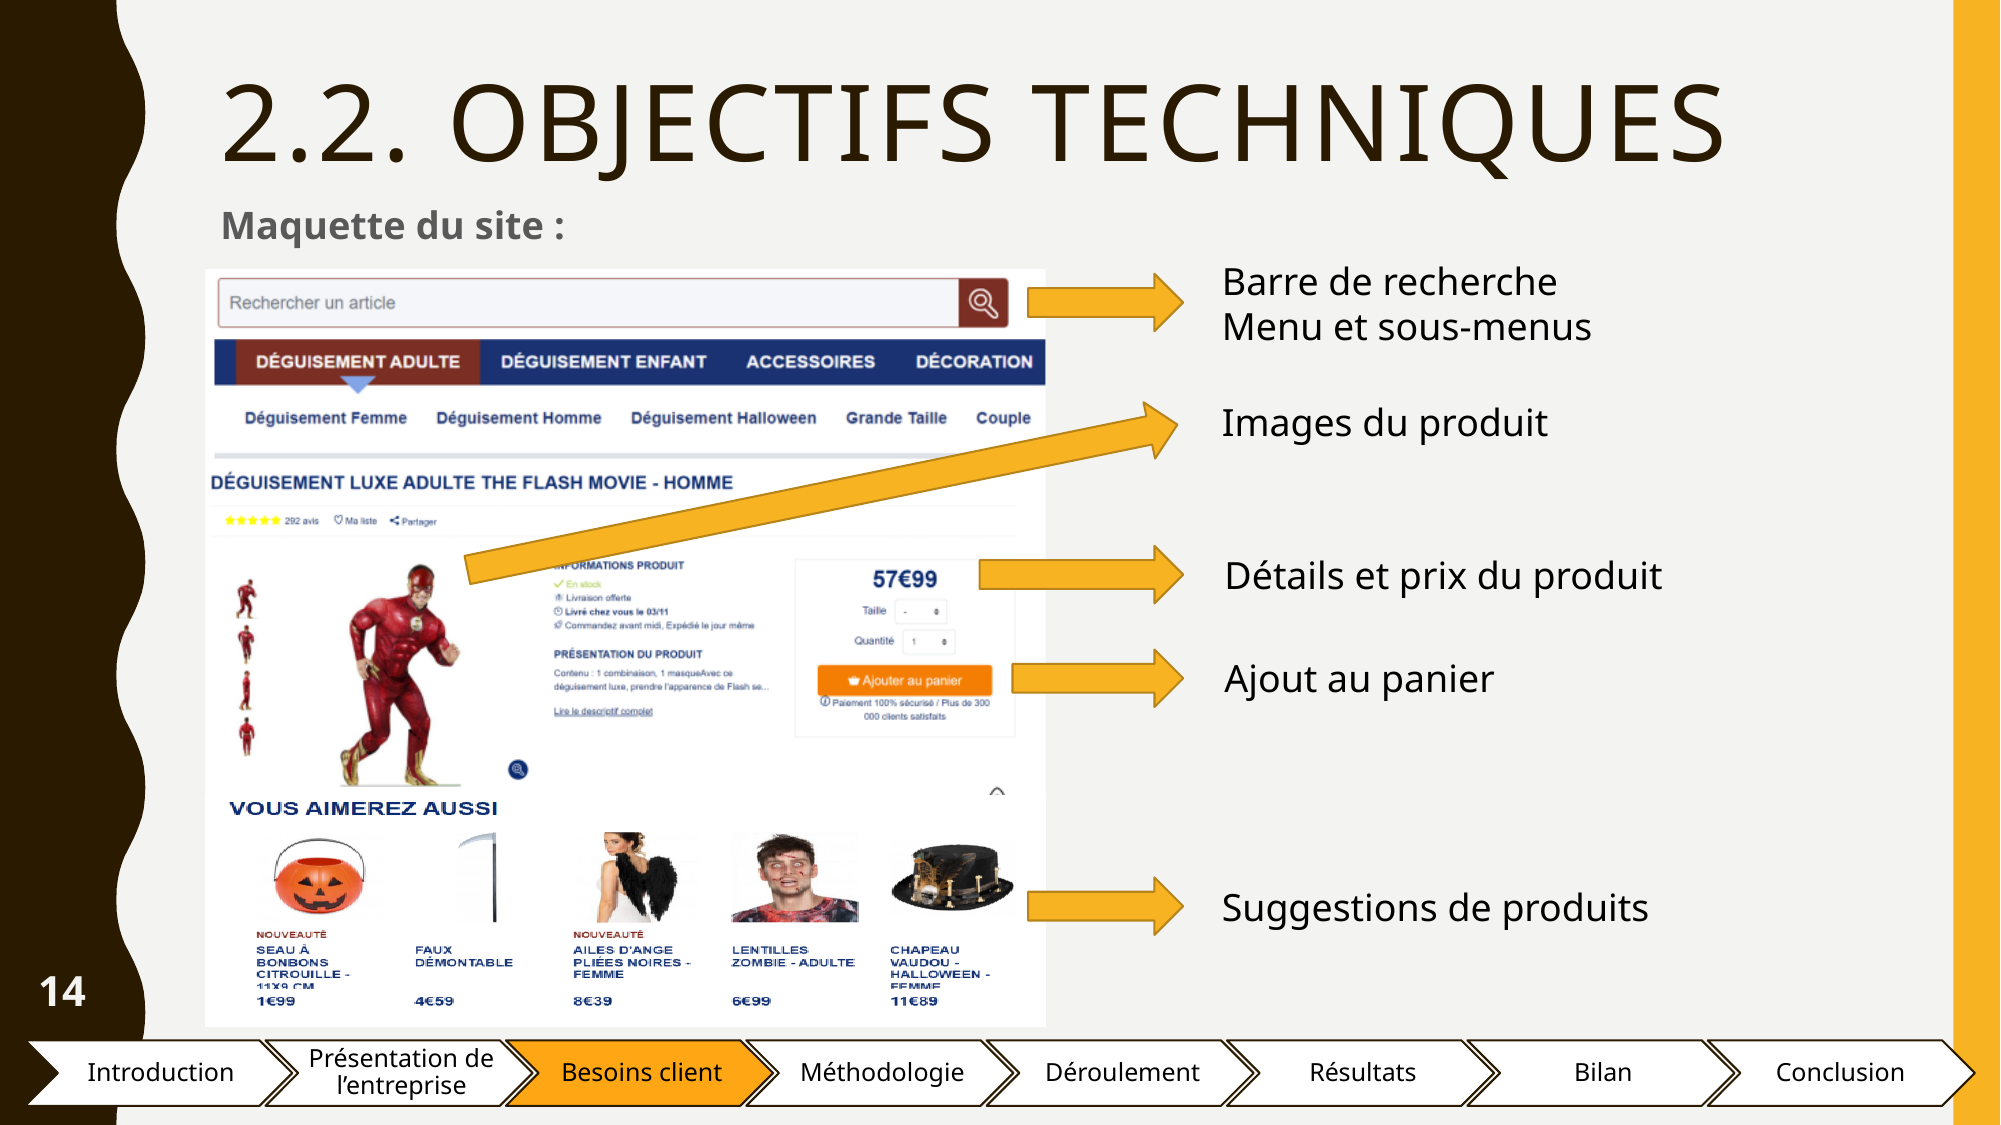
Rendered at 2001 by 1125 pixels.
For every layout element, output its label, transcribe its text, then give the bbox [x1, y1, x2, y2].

text_box [1046, 272, 1184, 333]
slide_number 14 [12, 961, 113, 1027]
text_box [1046, 544, 1184, 605]
text_box [1046, 876, 1184, 936]
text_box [205, 269, 1046, 1027]
title 2.2. Objectifs techniques [205, 62, 1875, 190]
list Maquette du site : [205, 190, 1875, 256]
text_box Images du produit [1207, 391, 1875, 452]
text_box Barre de recherche Menu et sous-menus [1207, 250, 1875, 356]
text_box Ajout au panier [1209, 647, 1878, 708]
text_box [1046, 648, 1184, 708]
text_box Détails et prix du produit [1209, 544, 1878, 605]
text_box Suggestions de produits [1207, 876, 1875, 936]
text_box [1046, 401, 1179, 468]
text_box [24, 1040, 1975, 1106]
